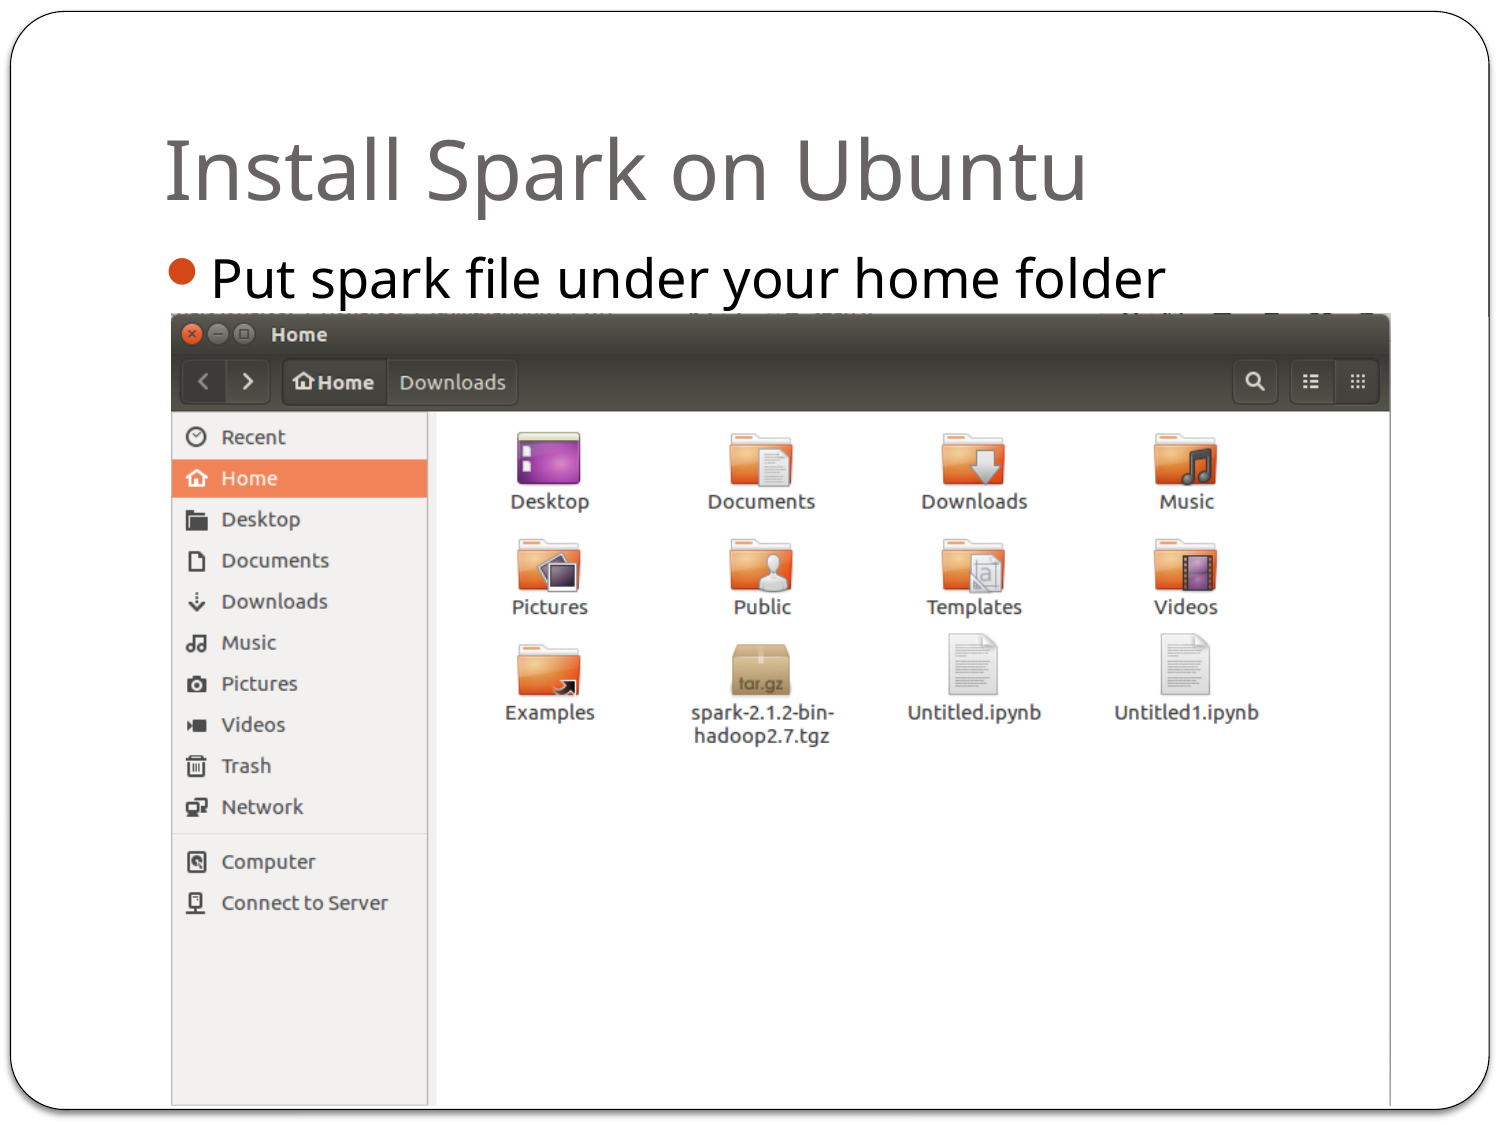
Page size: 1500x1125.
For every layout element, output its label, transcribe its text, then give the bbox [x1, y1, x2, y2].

title Install Spark on Ubuntu [150, 45, 1425, 233]
picture [170, 312, 1392, 1107]
list Put spark file under your home folder [150, 237, 1425, 988]
